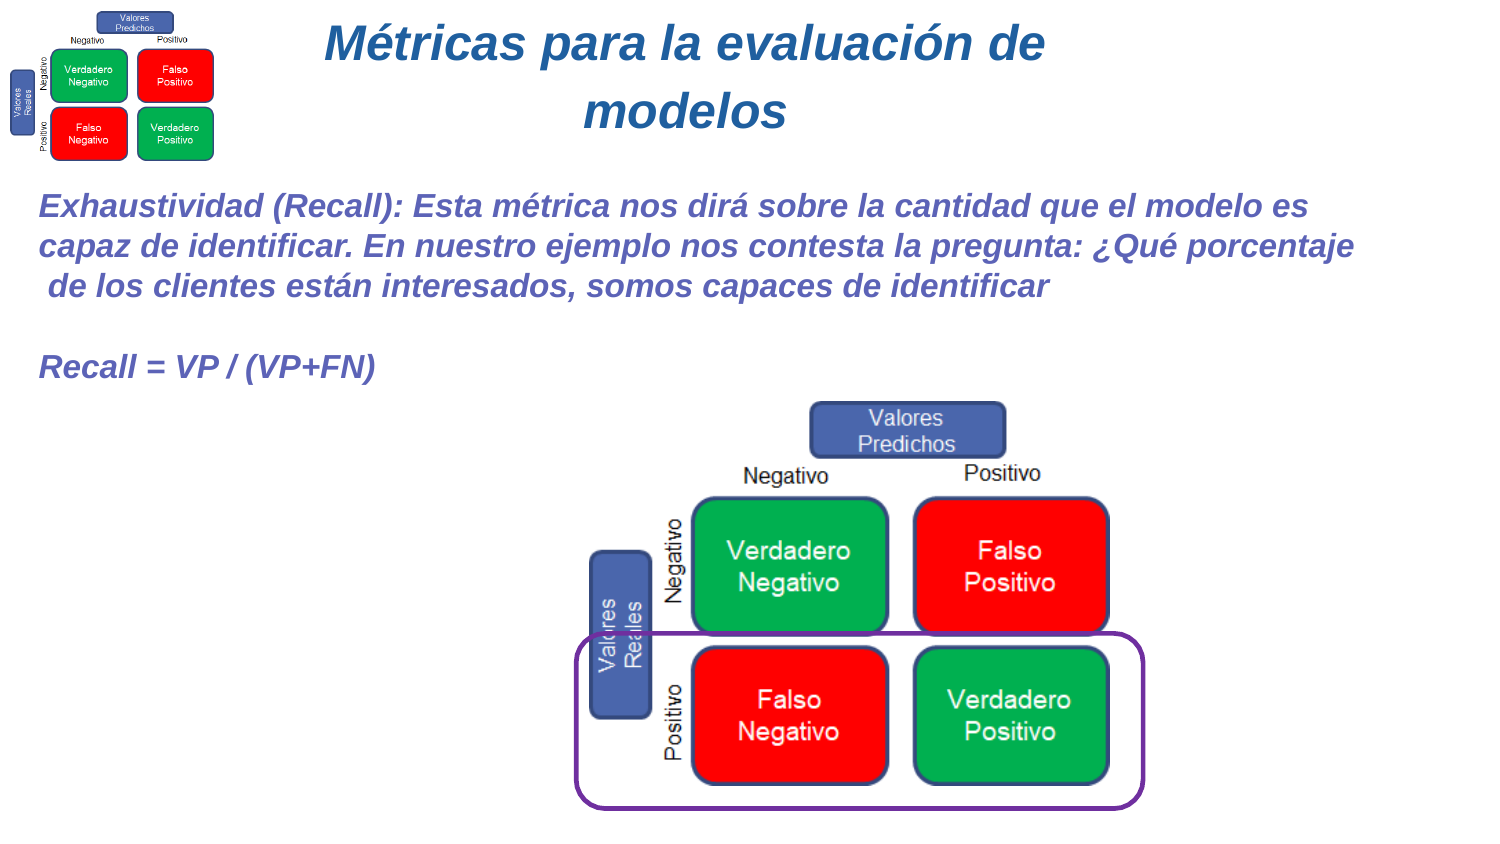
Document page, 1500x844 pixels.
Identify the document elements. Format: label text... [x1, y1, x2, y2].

picture [10, 10, 214, 161]
title Métricas para la evaluación de modelos [320, 0, 1052, 143]
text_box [575, 401, 1144, 809]
text_box Exhaustividad (Recall): Esta métrica nos dirá sobre la cantidad que el modelo es capaz de identificar. En nuestro ejemplo nos contesta la pregunta: ¿Qué porcentaje de los clientes están interesados, somos capaces de identificar Recall = VP / (VP+FN) [36, 181, 1364, 386]
